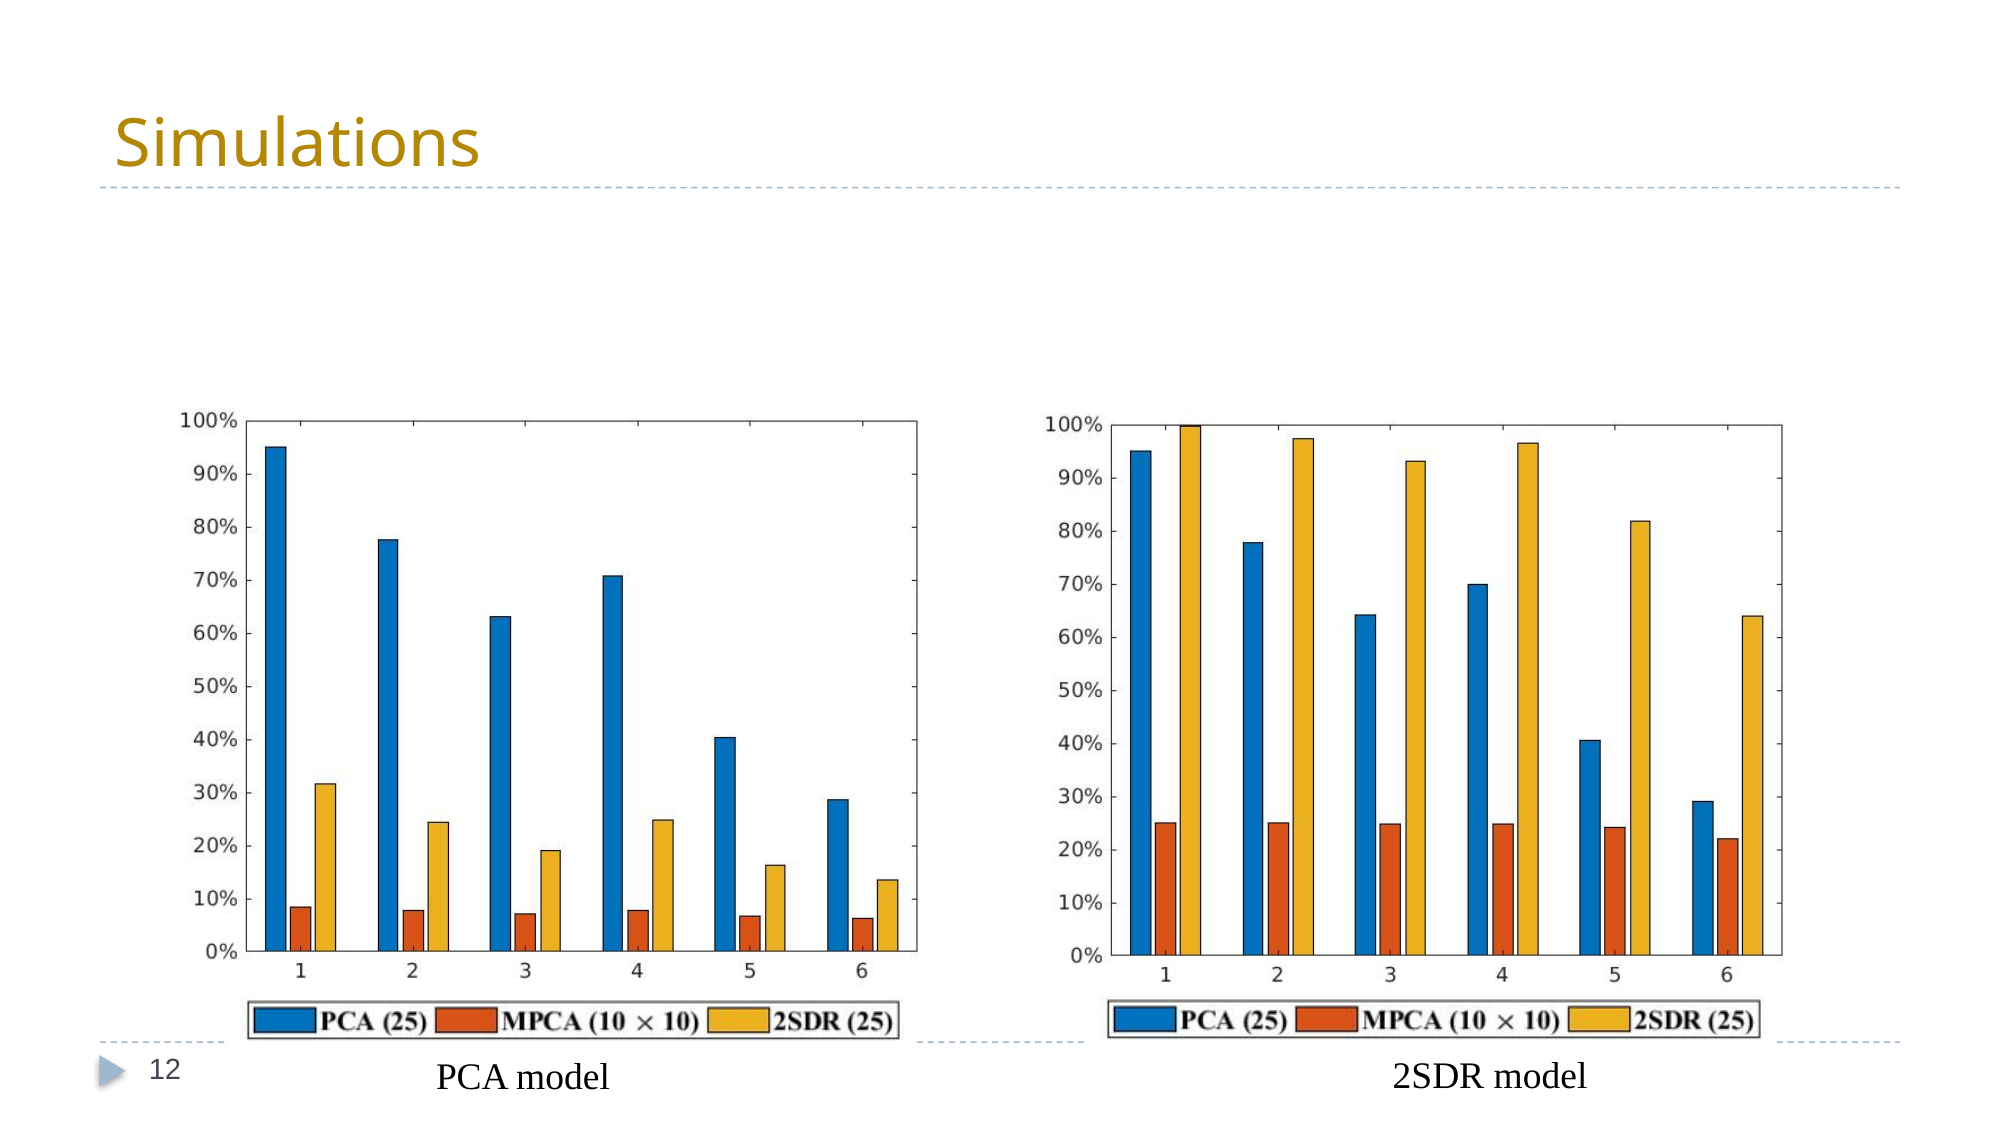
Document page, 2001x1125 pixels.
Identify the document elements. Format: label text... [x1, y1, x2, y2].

picture [133, 372, 1866, 1044]
title Simulations [99, 24, 1901, 188]
slide_number 12 [134, 1042, 421, 1103]
text_box PCA model [421, 1057, 737, 1105]
text_box 2SDR model [1377, 1056, 1693, 1104]
